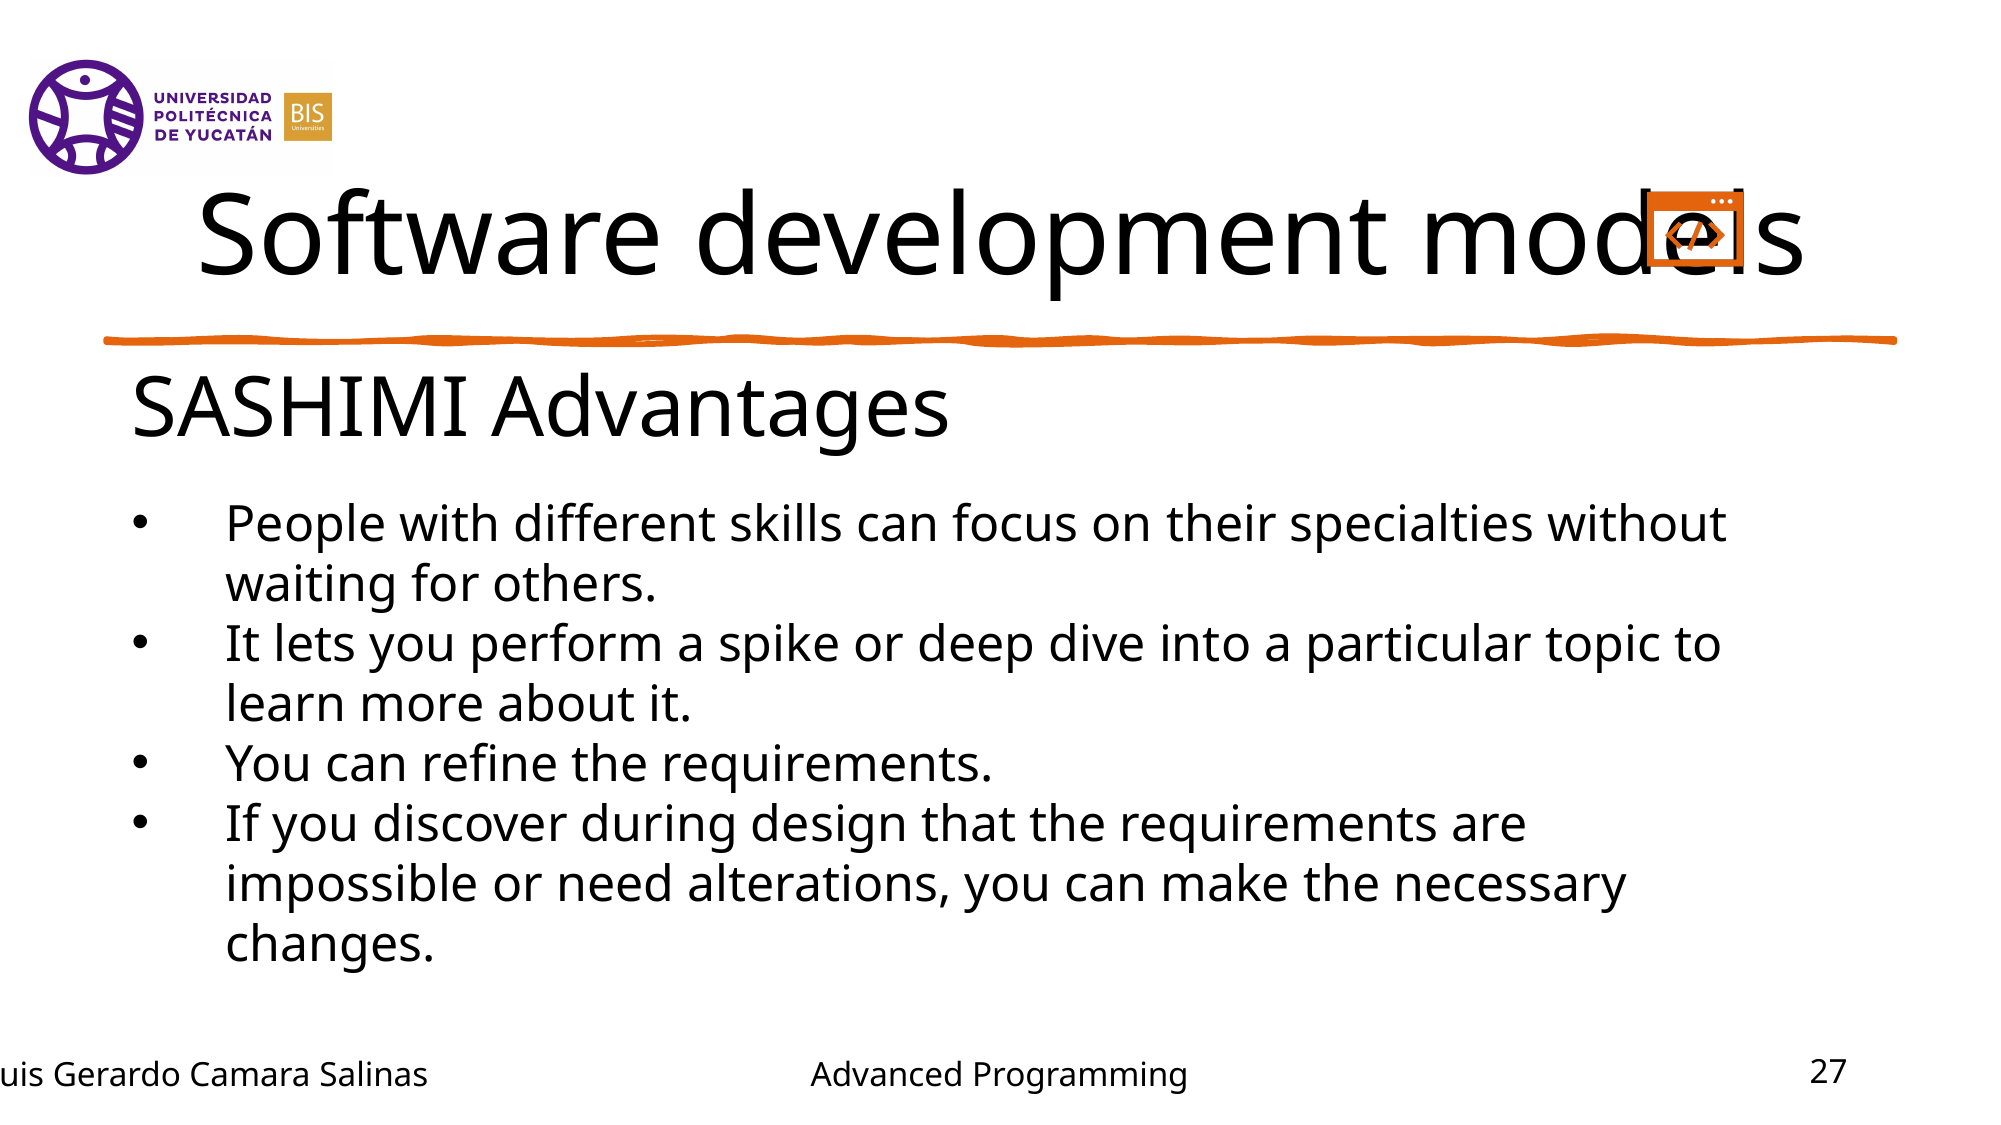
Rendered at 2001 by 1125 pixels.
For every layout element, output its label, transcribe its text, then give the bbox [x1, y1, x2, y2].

text_box Luis Gerardo Camara Salinas [0, 1042, 543, 1103]
text_box People with different skills can focus on their specialties without waiting for others. It lets you perform a spike or deep dive into a particular topic to learn more about it. You can refine the requirements. If you discover during design that the requirements are impossible or need alterations, you can make the necessary changes. [116, 484, 1802, 979]
text_box SASHIMI Advantages [116, 345, 1863, 461]
picture [1637, 171, 1753, 287]
slide_number 27 [1412, 1042, 1863, 1103]
title Software development models [140, 120, 1865, 338]
footer Advanced Programming [662, 1042, 1338, 1103]
picture [28, 59, 333, 175]
